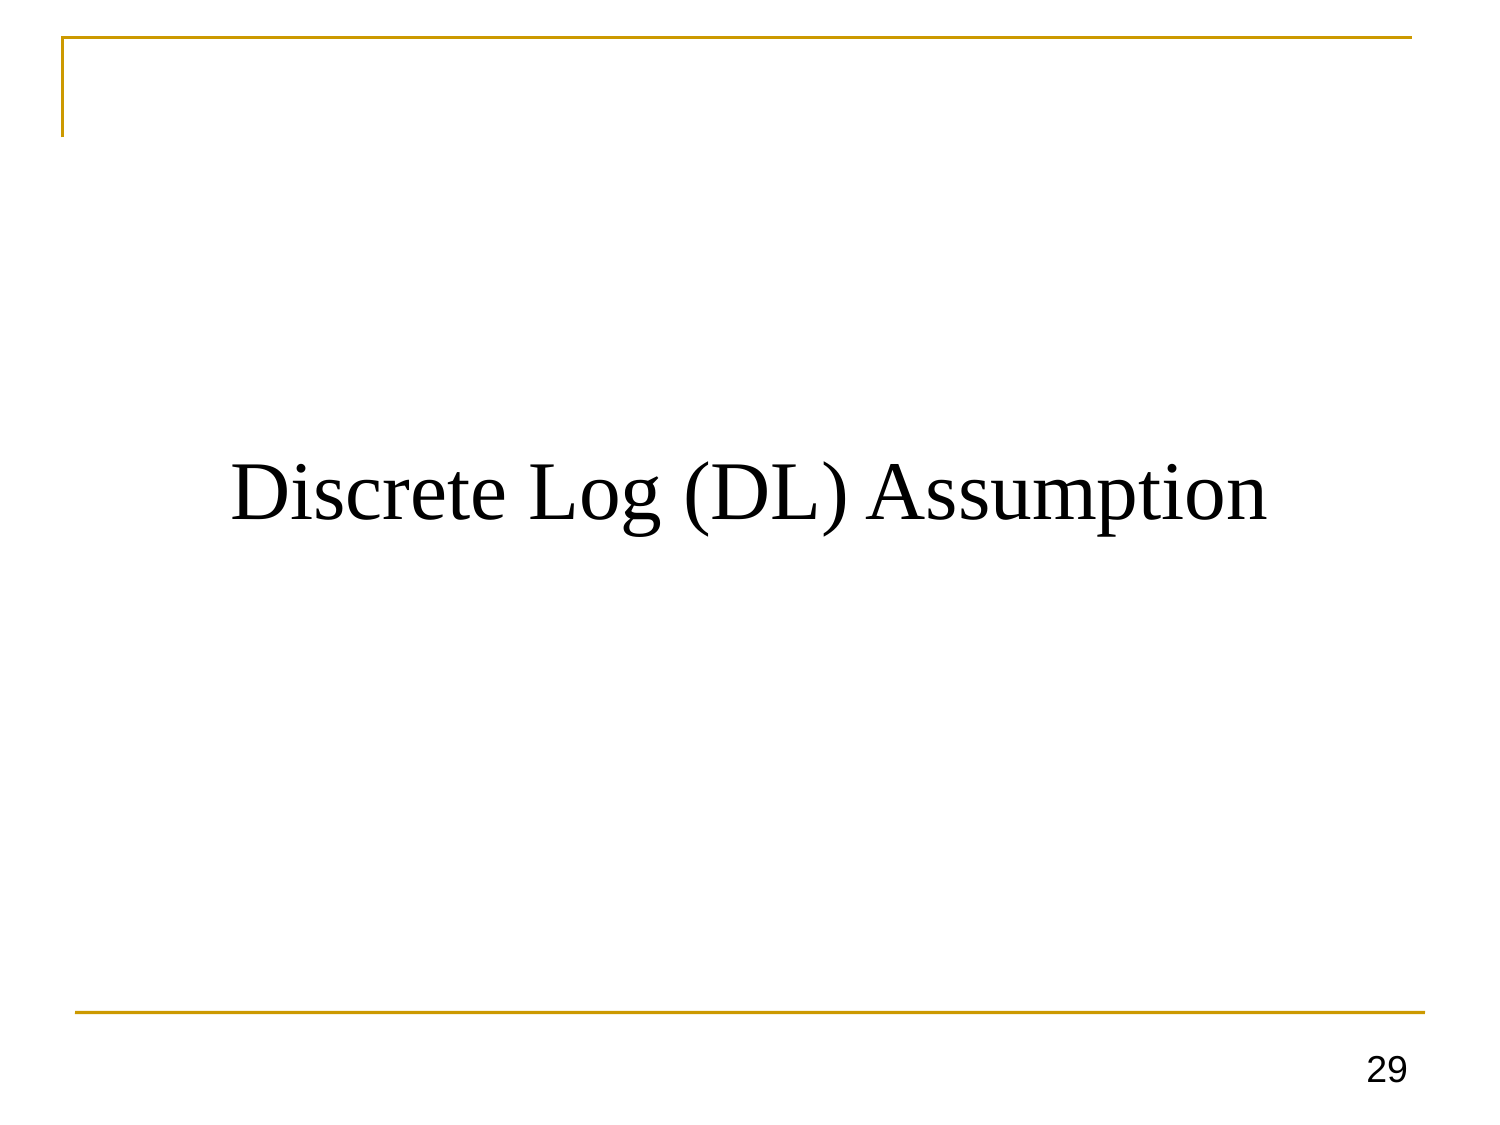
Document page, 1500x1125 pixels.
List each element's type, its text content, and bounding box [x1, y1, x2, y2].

text_box 29 [1351, 1023, 1424, 1098]
title Discrete Log (DL) Assumption [18, 428, 1482, 563]
